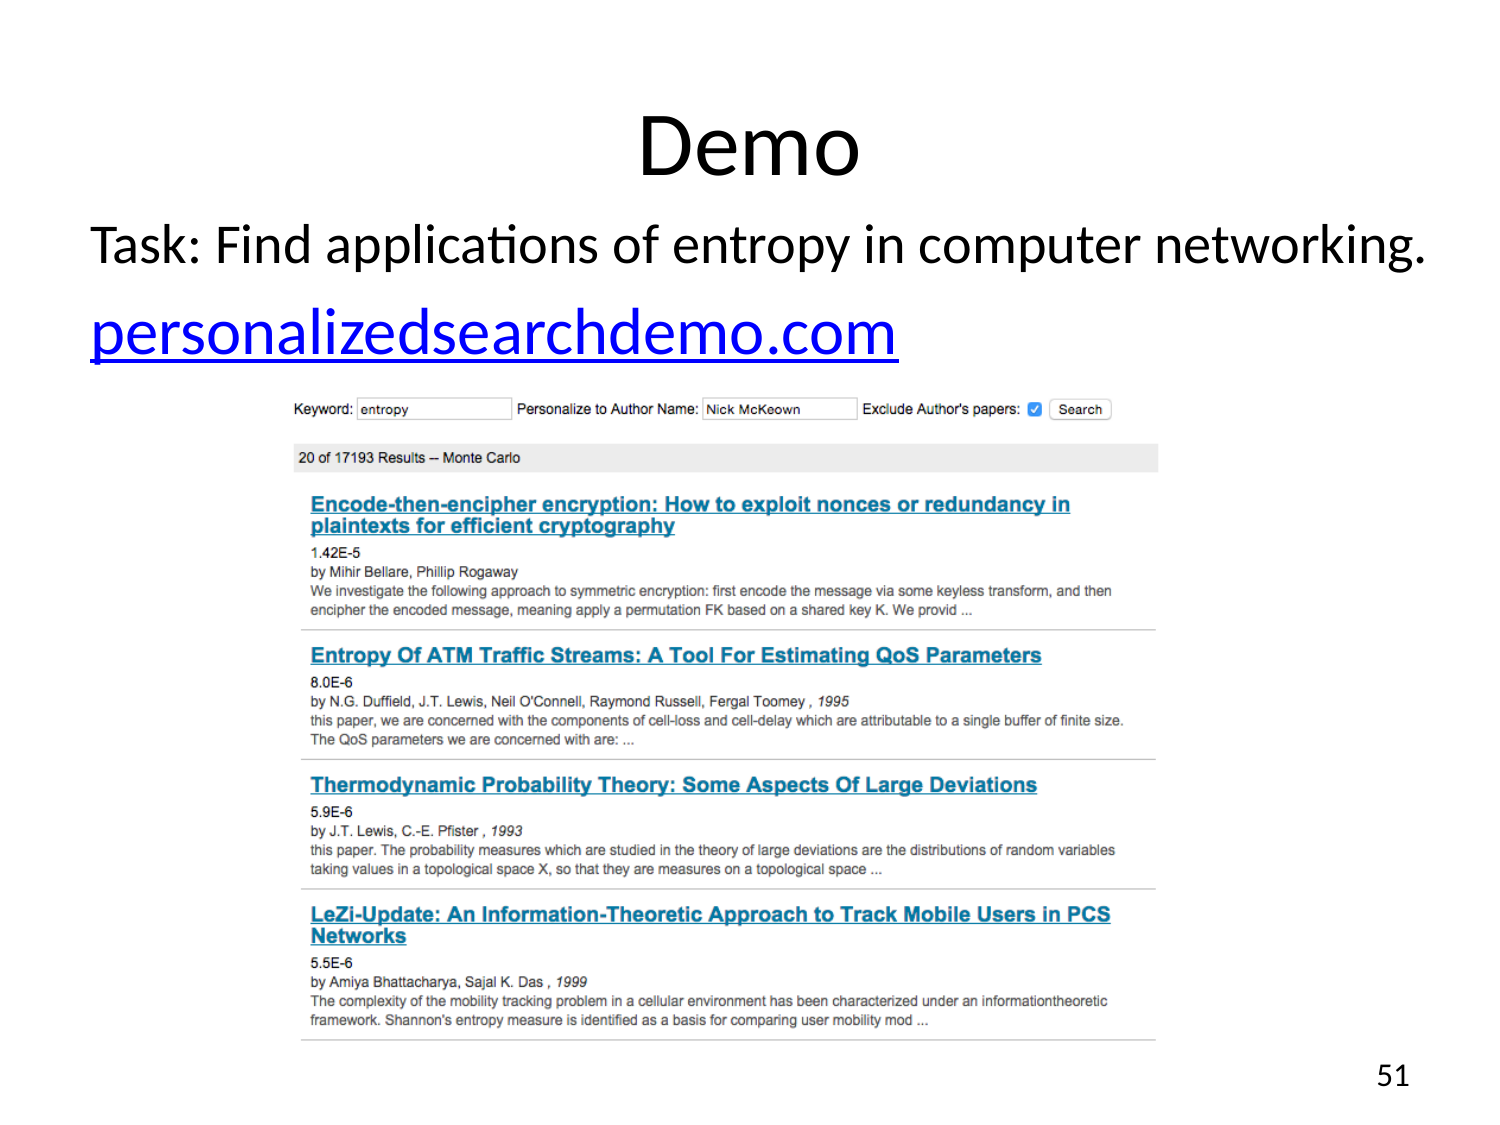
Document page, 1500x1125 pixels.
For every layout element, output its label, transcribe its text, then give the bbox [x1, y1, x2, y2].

slide_number 51 [1074, 1042, 1425, 1103]
title Demo [75, 45, 1425, 199]
list Task: Find applications of entropy in computer networking. personalizedsearchdemo.com [75, 199, 1500, 1005]
picture [287, 388, 1188, 1043]
